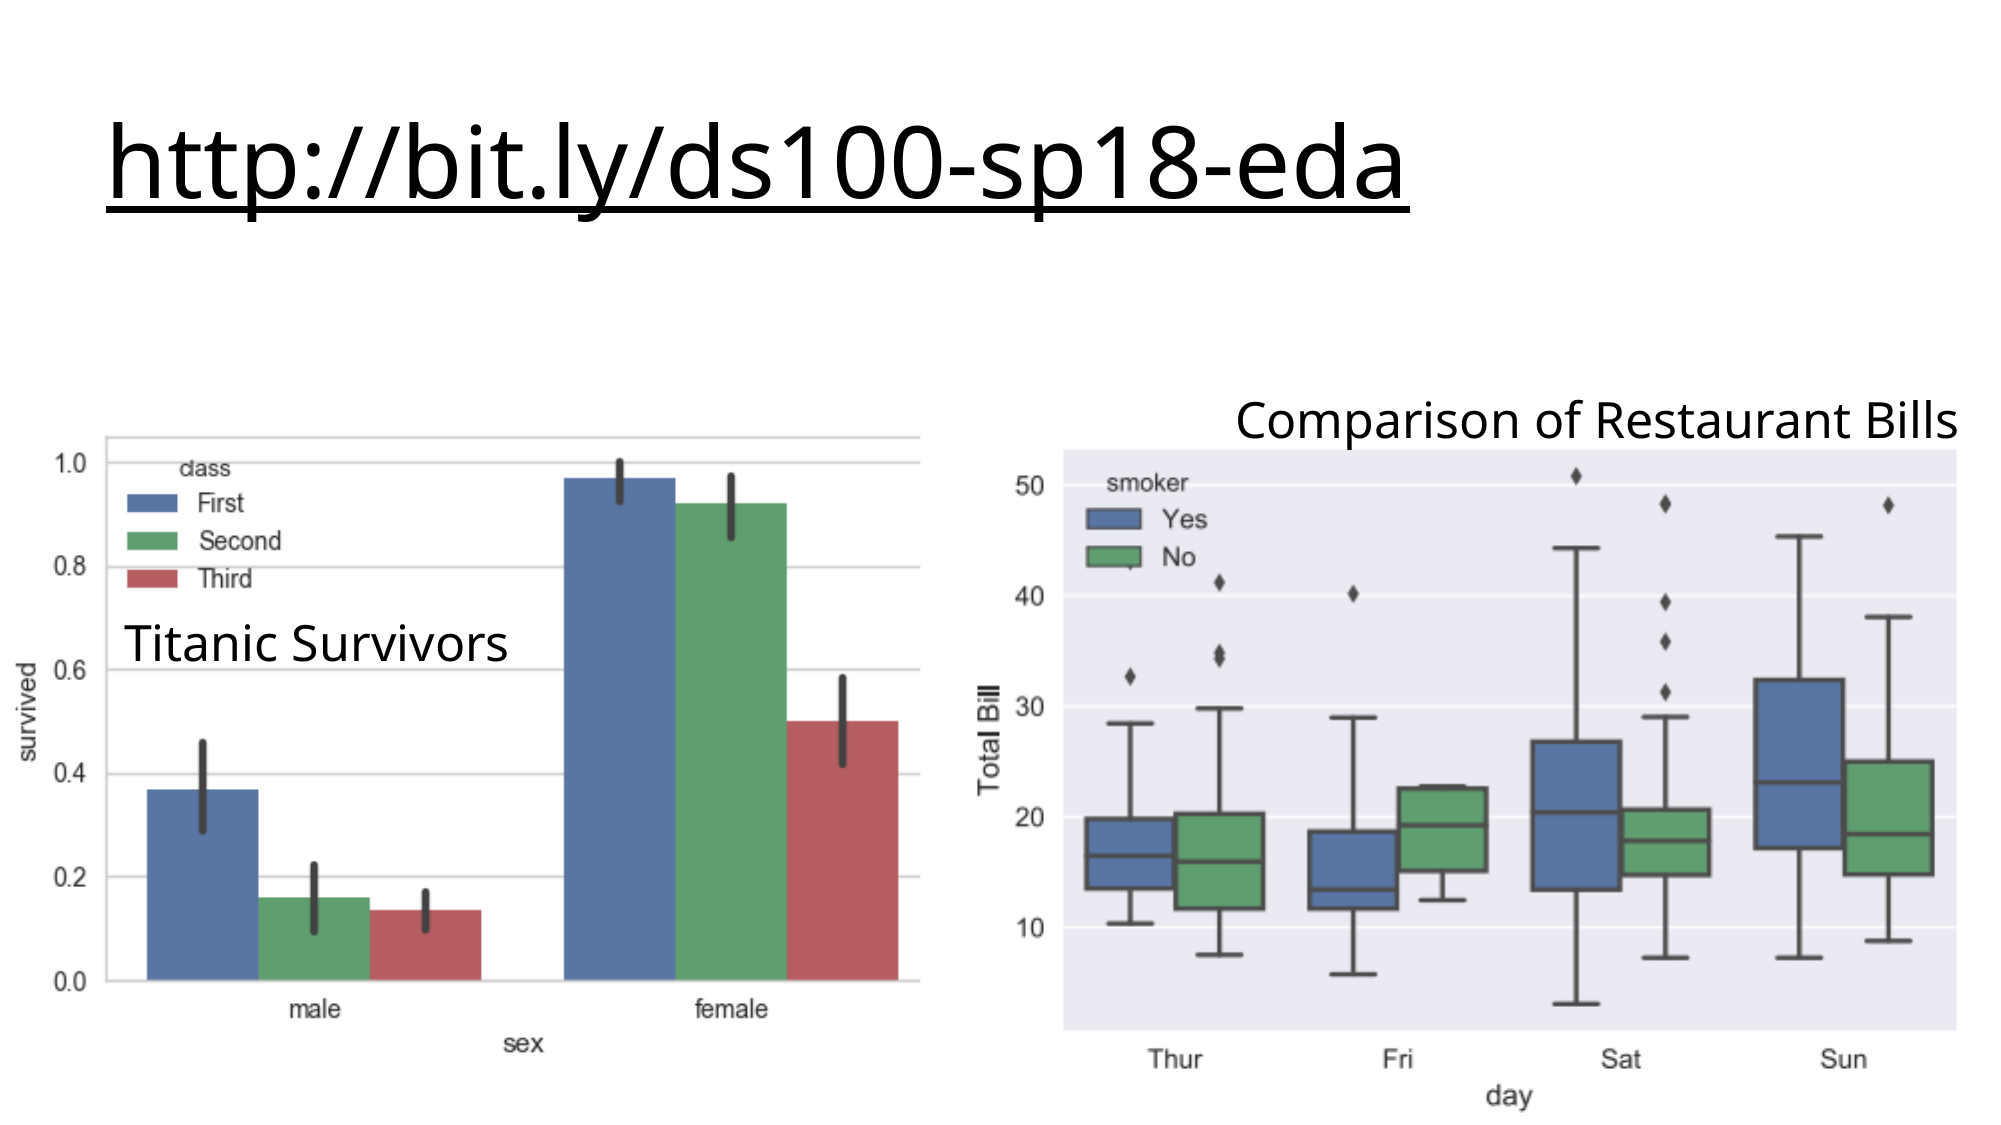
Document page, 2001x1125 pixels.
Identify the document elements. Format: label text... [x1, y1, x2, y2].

title http://bit.ly/ds100-sp18-eda [90, 52, 1863, 271]
picture [0, 358, 2000, 1123]
